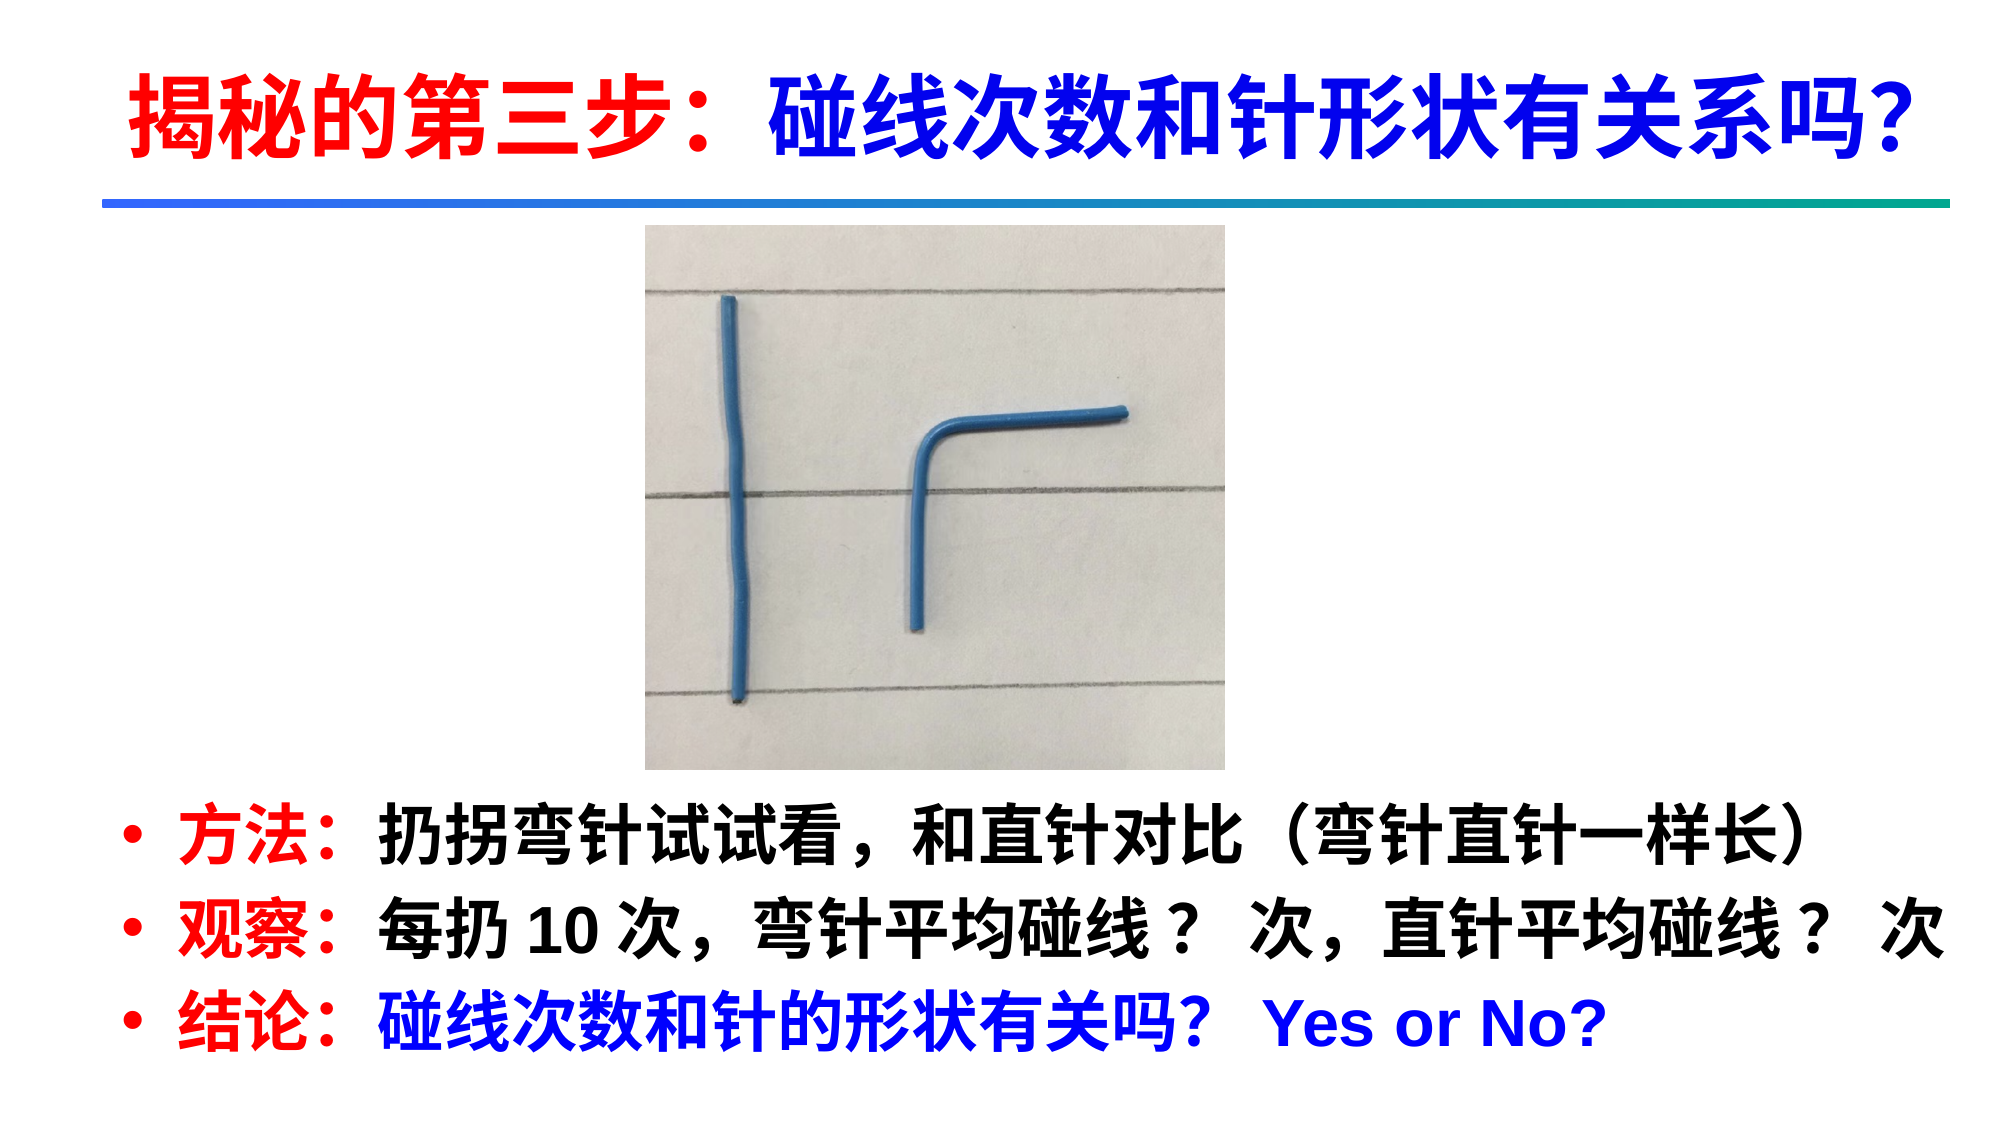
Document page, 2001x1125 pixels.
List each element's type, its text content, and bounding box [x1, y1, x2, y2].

picture [645, 224, 1225, 771]
title 揭秘的第三步：碰线次数和针形状有关系吗？ [110, 26, 2000, 204]
list 方法：扔拐弯针试试看，和直针对比（弯针直针一样长） 观察：每扔10次，弯针平均碰线 ？ 次，直针平均碰线 ？ 次 结论：碰线次数和针的形状有关吗？Yes or No? [105, 785, 1997, 1125]
